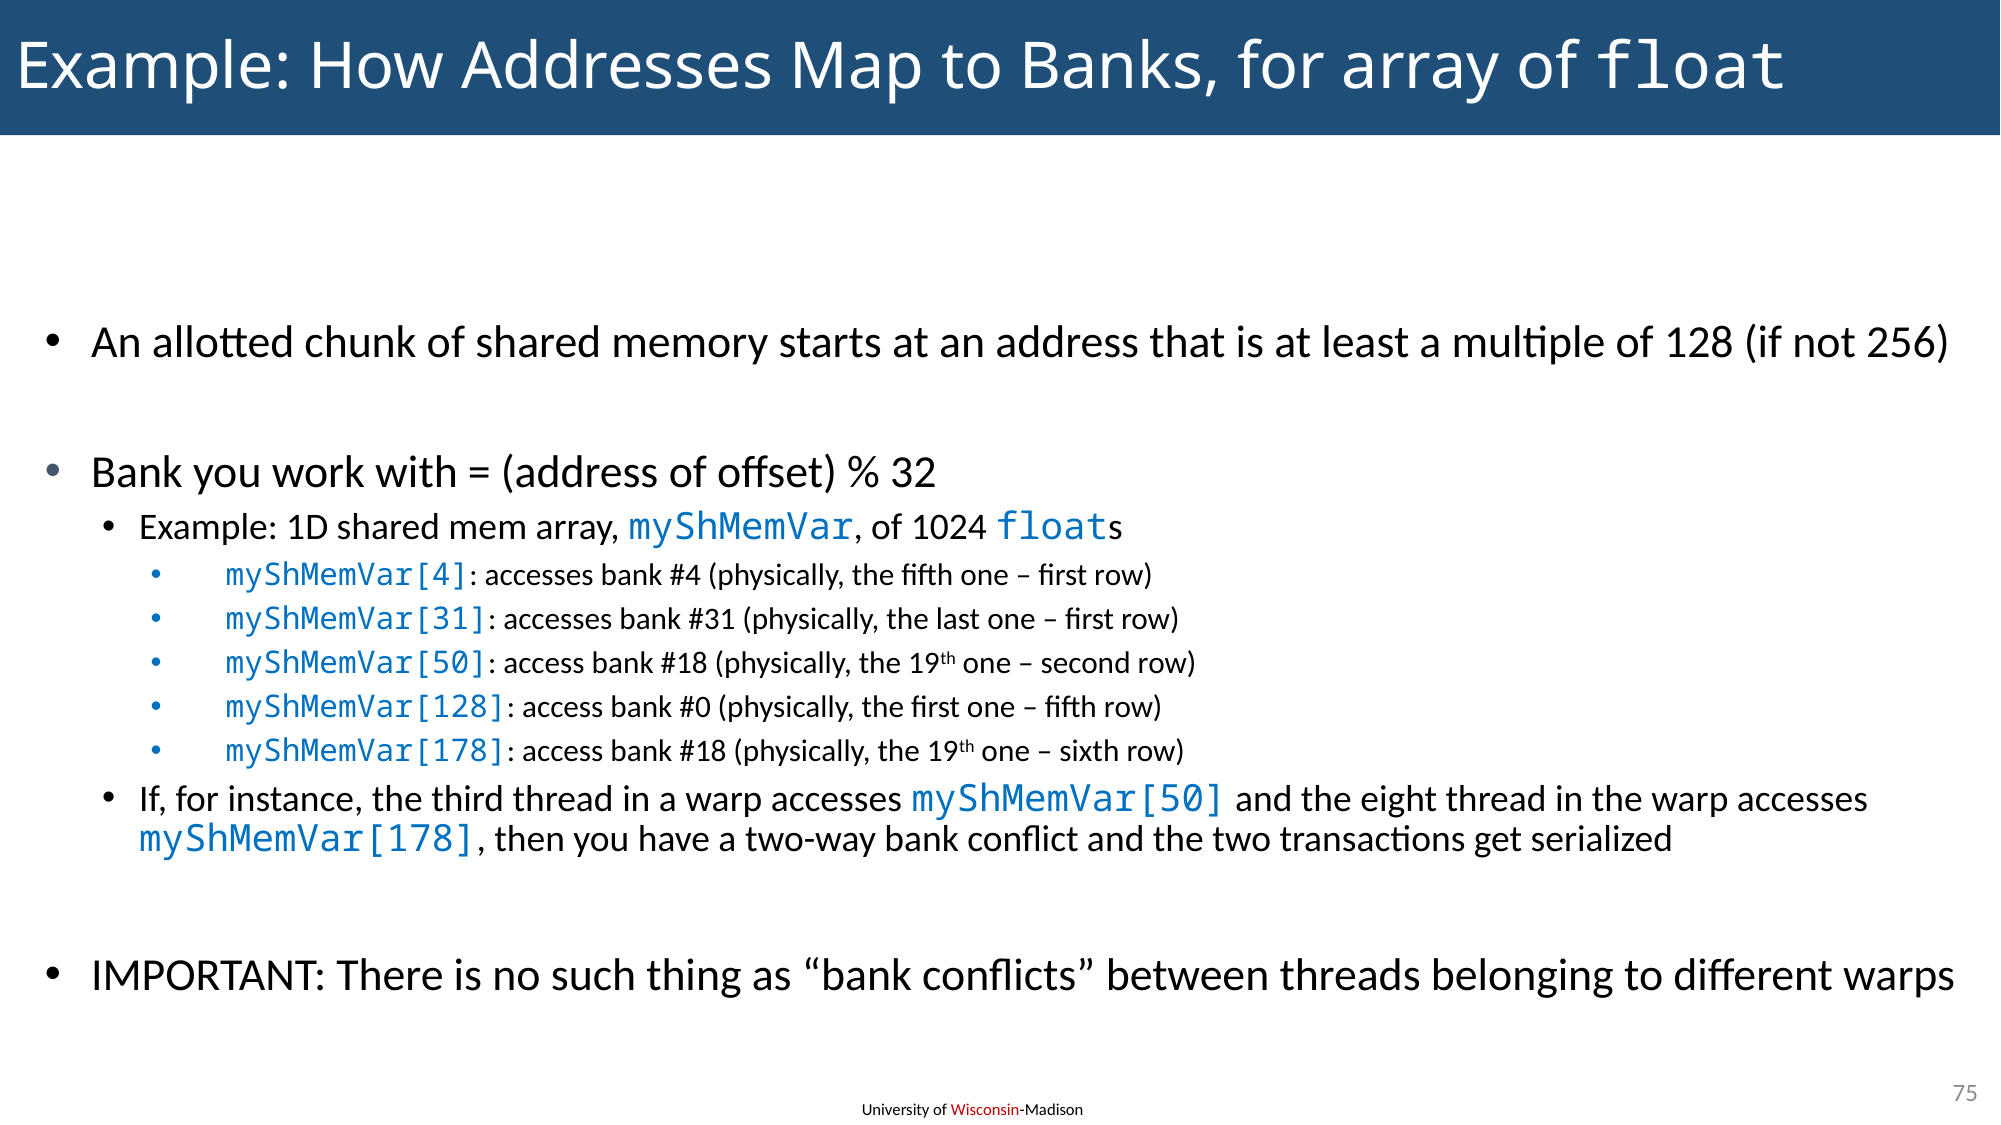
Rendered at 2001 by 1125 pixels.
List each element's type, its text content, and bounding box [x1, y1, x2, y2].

list An allotted chunk of shared memory starts at an address that is at least a multiple of 128 (if not 256) Bank you work with = (address of offset) % 32 Example: 1D shared mem array, myShMemVar, of 1024 floats myShMemVar[4]: accesses bank #4 (physically, the fifth one – first row) myShMemVar[31]: accesses bank #31 (physically, the last one – first row) myShMemVar[50]: access bank #18 (physically, the 19th one – second row) myShMemVar[128]: access bank #0 (physically, the first one – fifth row) myShMemVar[178]: access bank #18 (physically, the 19th one – sixth row) If, for instance, the third thread in a warp accesses myShMemVar[50] and the eight thread in the warp accesses myShMemVar[178], then you have a two-way bank conflict and the two transactions get serialized IMPORTANT: There is no such thing as “bank conflicts” between threads belonging to different warps [29, 234, 1980, 1073]
title Example: How Addresses Map to Banks, for array of float [0, 0, 2000, 136]
slide_number 75 [1879, 1069, 1994, 1114]
